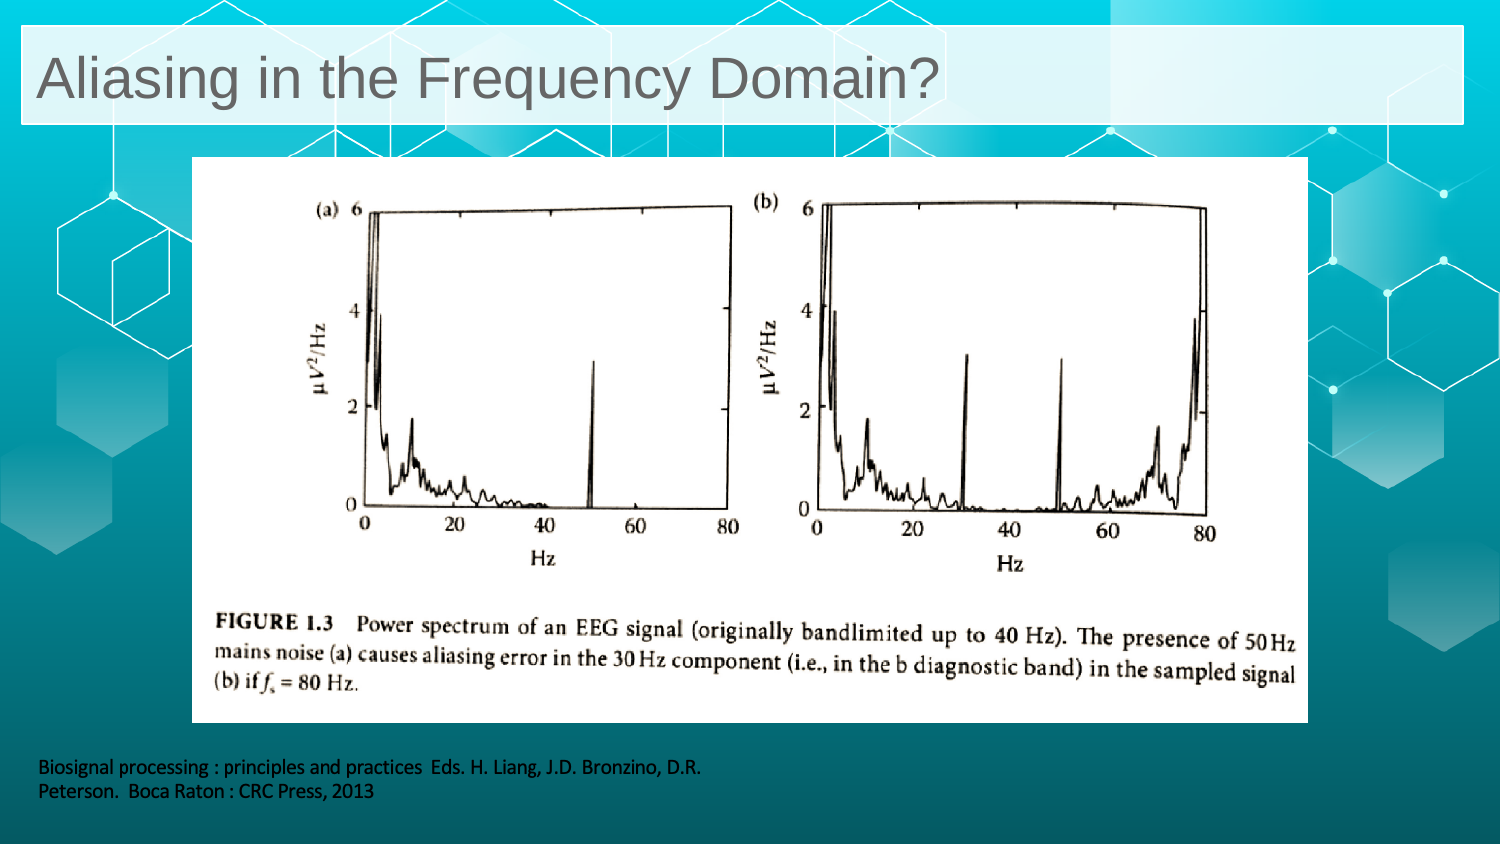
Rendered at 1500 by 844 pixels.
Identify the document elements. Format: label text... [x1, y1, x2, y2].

picture [24, 747, 737, 819]
text_box Aliasing in the Frequency Domain? [21, 26, 1463, 124]
picture [0, 0, 1500, 723]
